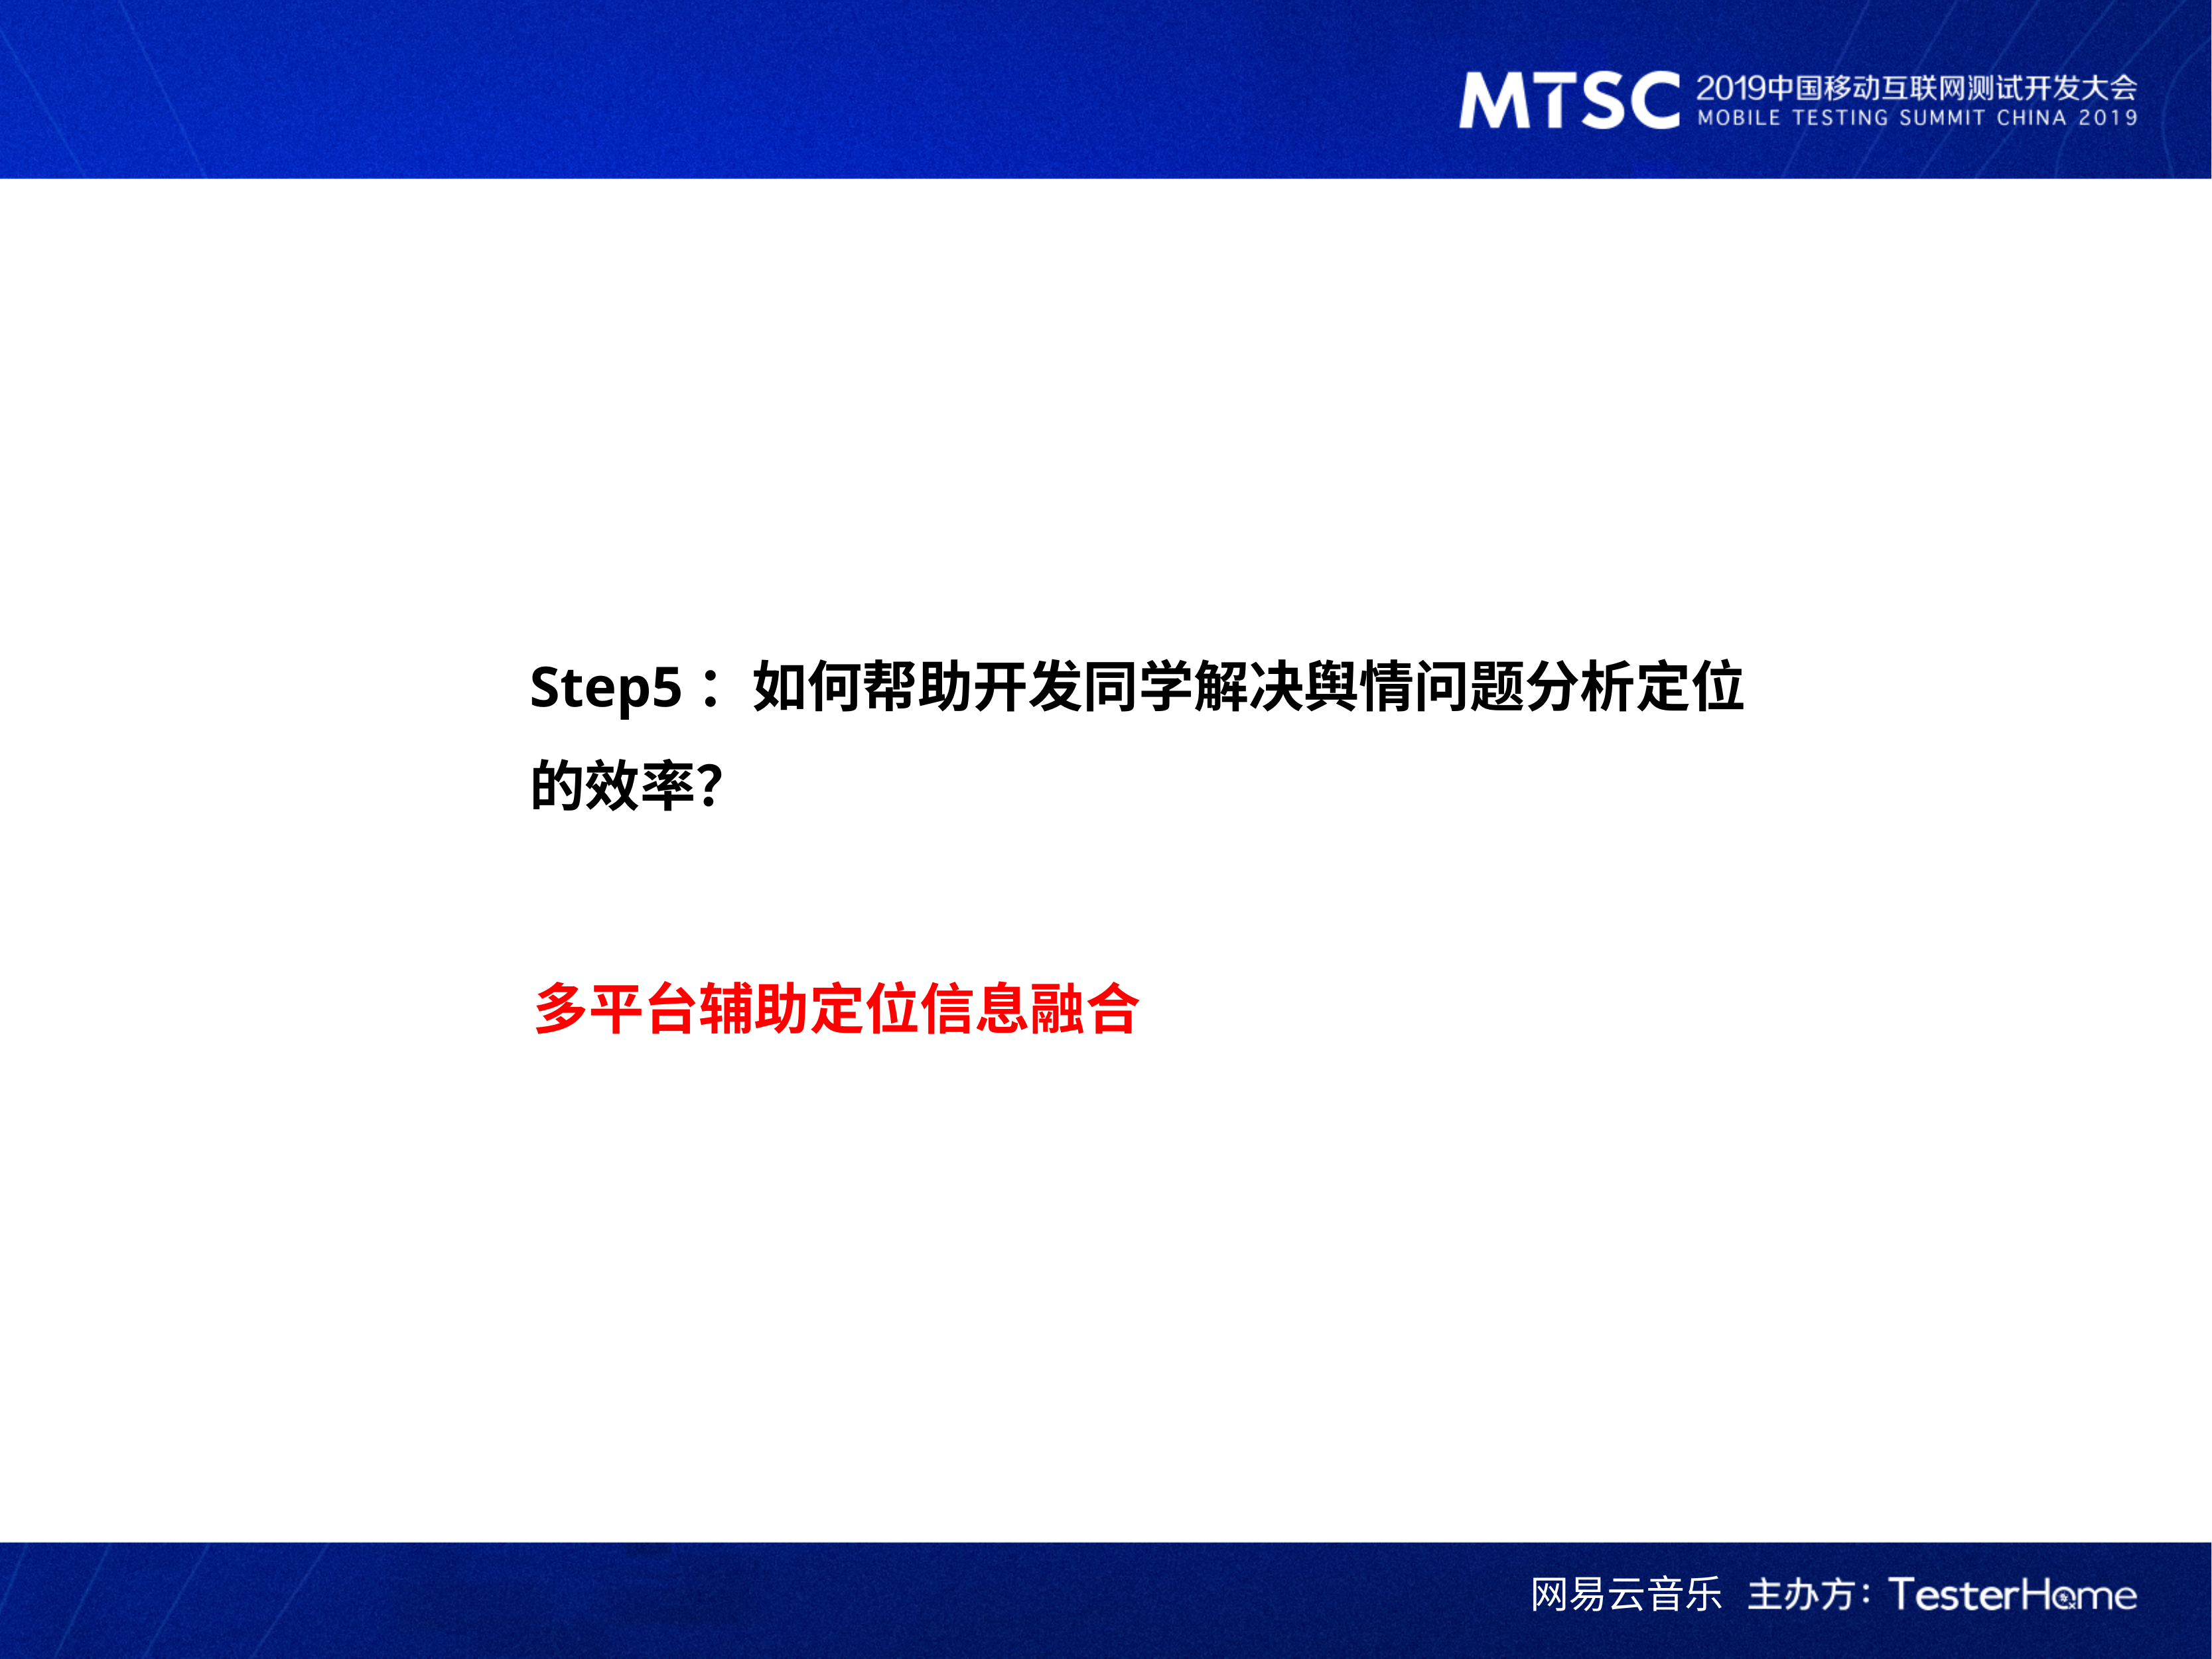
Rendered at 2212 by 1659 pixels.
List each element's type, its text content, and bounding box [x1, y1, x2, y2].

text_box 网易云音乐 [1186, 1530, 1731, 1656]
text_box 多平台辅助定位信息融合 [523, 936, 1151, 1045]
picture [0, 0, 2212, 1659]
text_box Step5：如何帮助开发同学解决舆情问题分析定位的效率？ [520, 613, 1799, 823]
